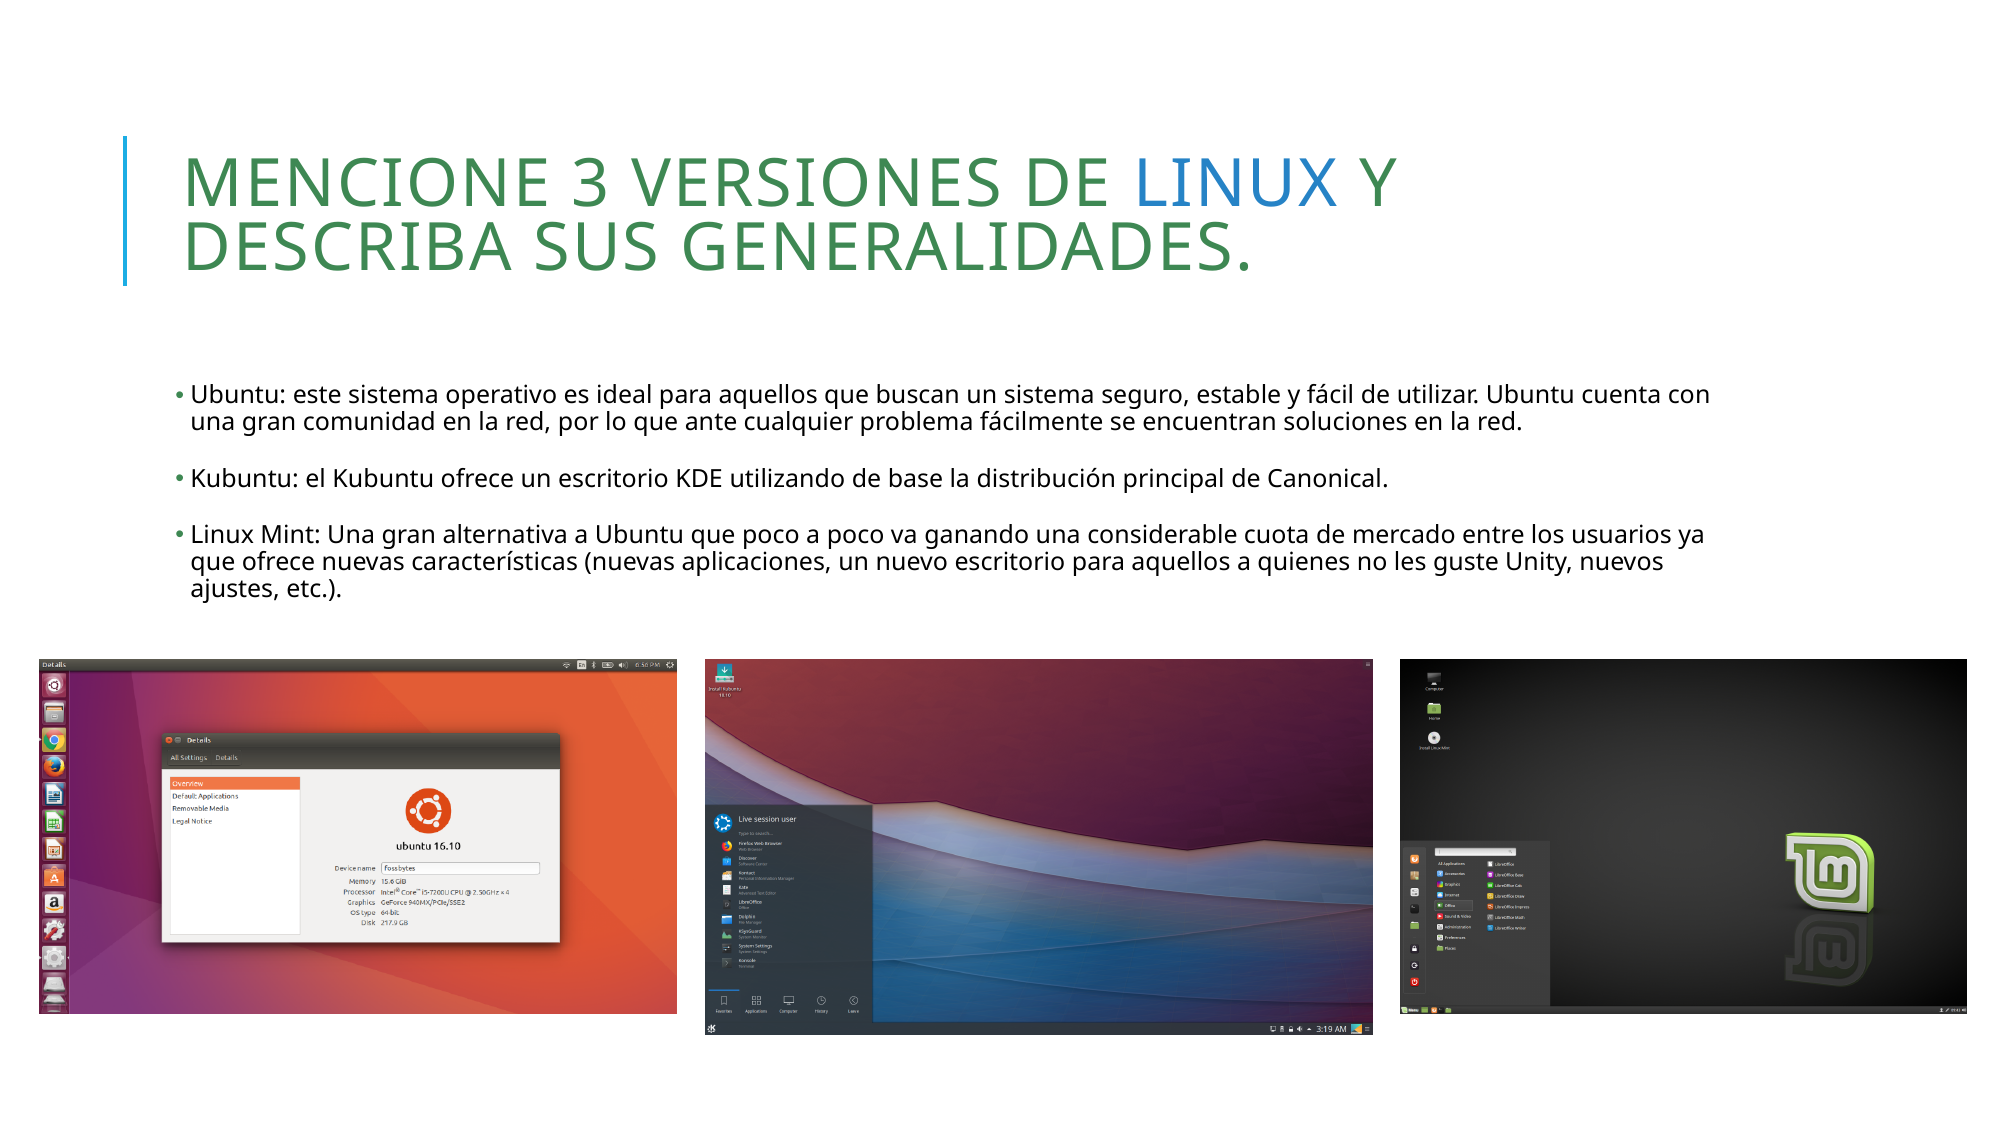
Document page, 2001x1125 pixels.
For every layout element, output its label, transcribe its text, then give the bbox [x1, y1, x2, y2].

title Mencione 3 versiones de Linux y describa sus generalidades. [168, 96, 1763, 342]
picture [39, 659, 678, 1015]
list Ubuntu: este sistema operativo es ideal para aquellos que buscan un sistema seguro, estable y fácil de utilizar. Ubuntu cuenta con una gran comunidad en la red, por lo que ante cualquier problema fácilmente se encuentran soluciones en la red. Kubuntu: el Kubuntu ofrece un escritorio KDE utilizando de base la distribución principal de Canonical. Linux Mint: Una gran alternativa a Ubuntu que poco a poco va ganando una considerable cuota de mercado entre los usuarios ya que ofrece nuevas características (nuevas aplicaciones, un nuevo escritorio para aquellos a quienes no les guste Unity, nuevos ajustes, etc.). [168, 375, 1763, 1035]
picture [705, 659, 1373, 1036]
picture [1400, 659, 1968, 1015]
